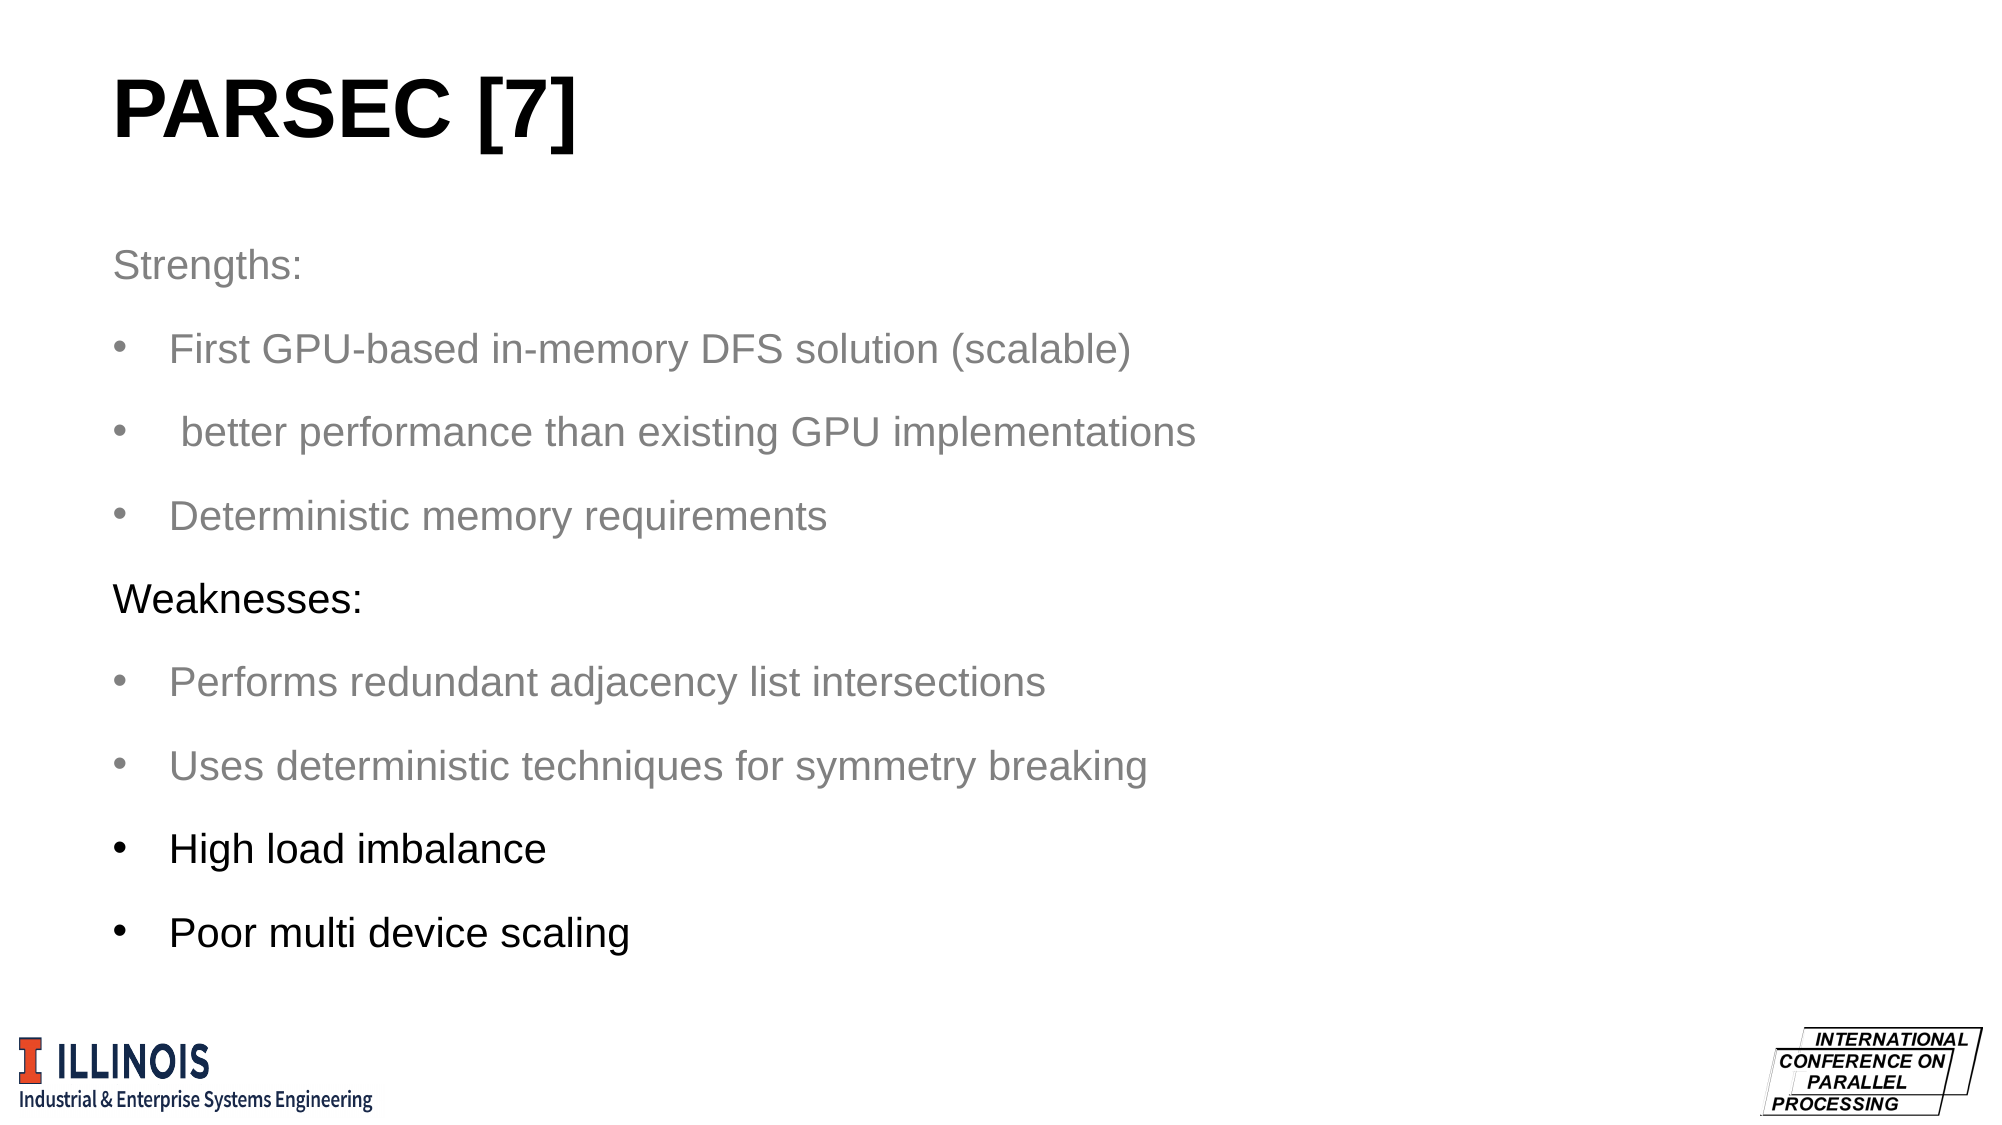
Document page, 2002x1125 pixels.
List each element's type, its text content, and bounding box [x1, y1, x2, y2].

picture [1760, 1027, 1983, 1118]
title PARSEC [7] [97, 38, 1892, 170]
picture [19, 1037, 385, 1118]
